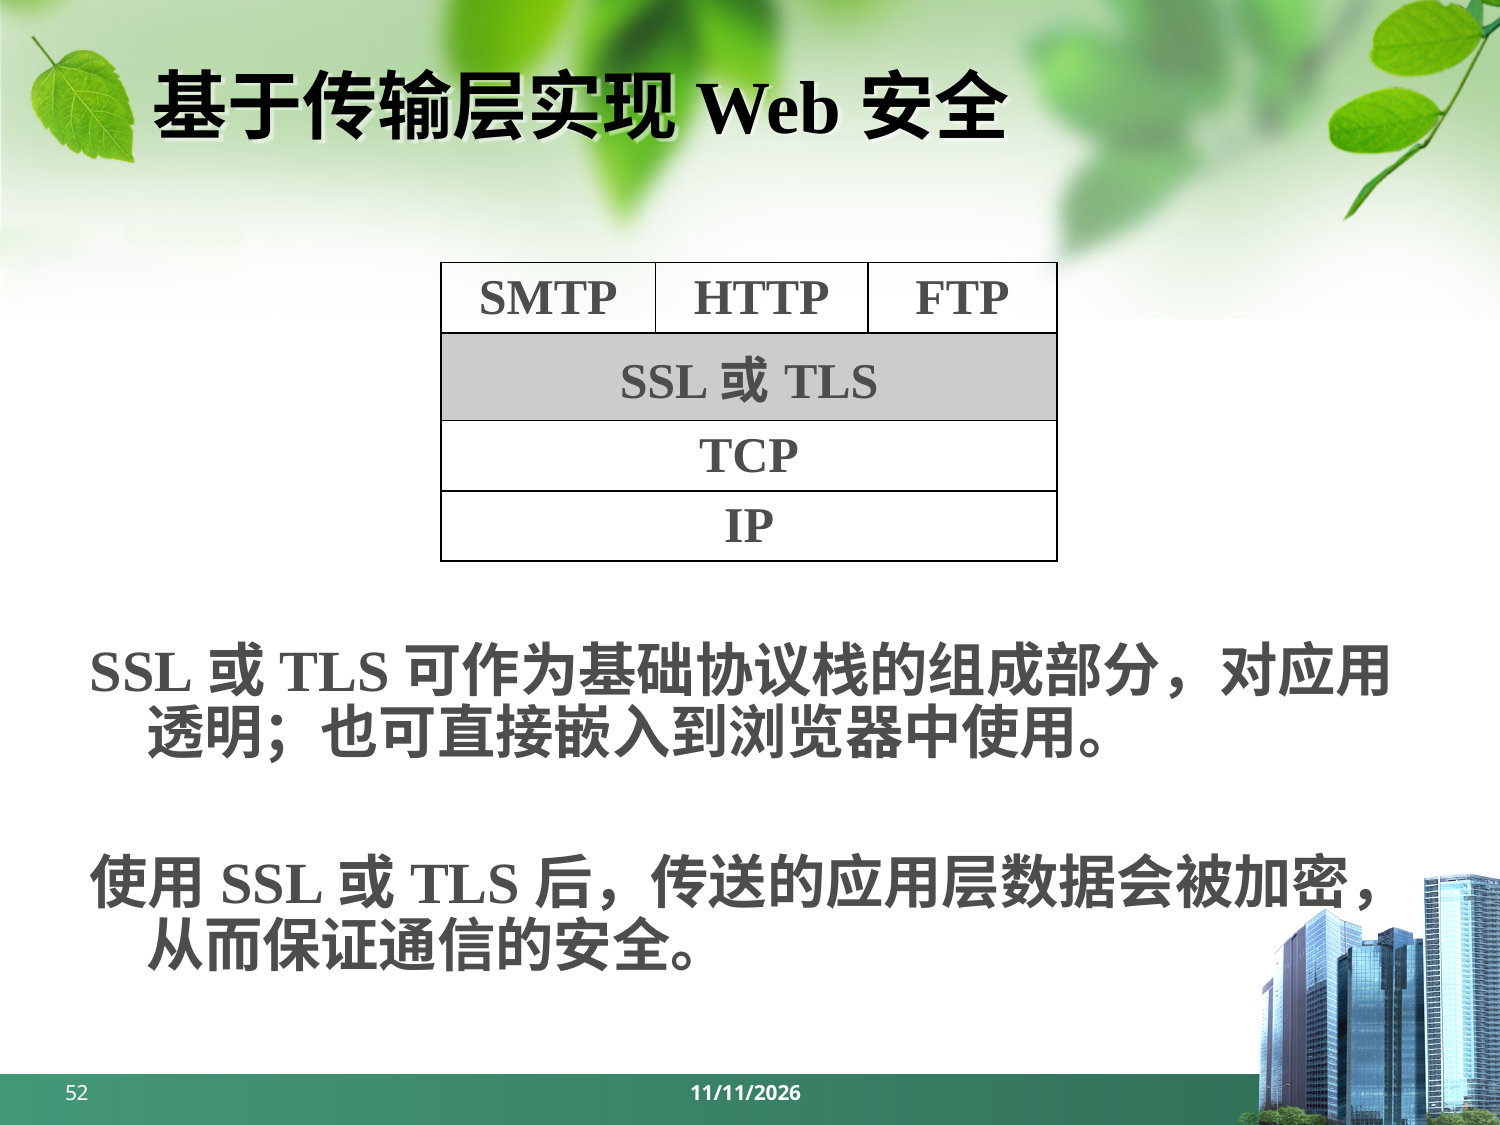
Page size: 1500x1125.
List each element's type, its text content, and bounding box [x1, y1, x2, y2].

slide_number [675, 1072, 1025, 1113]
slide_number 52 [50, 1072, 138, 1113]
table_header HTTP [656, 263, 867, 332]
title 基于传输层实现Web安全 [137, 57, 1325, 150]
picture [0, 0, 1500, 319]
table_header FTP [869, 263, 1056, 332]
table_cell SSL或TLS [442, 334, 1056, 420]
table_cell IP [442, 492, 1056, 560]
text_box SSL或TLS可作为基础协议栈的组成部分，对应用透明；也可直接嵌入到浏览器中使用。 使用SSL或TLS后，传送的应用层数据会被加密，从而保证通信的安全。 [74, 633, 1425, 1005]
table_header SMTP [442, 263, 655, 332]
table_cell TCP [442, 421, 1056, 490]
